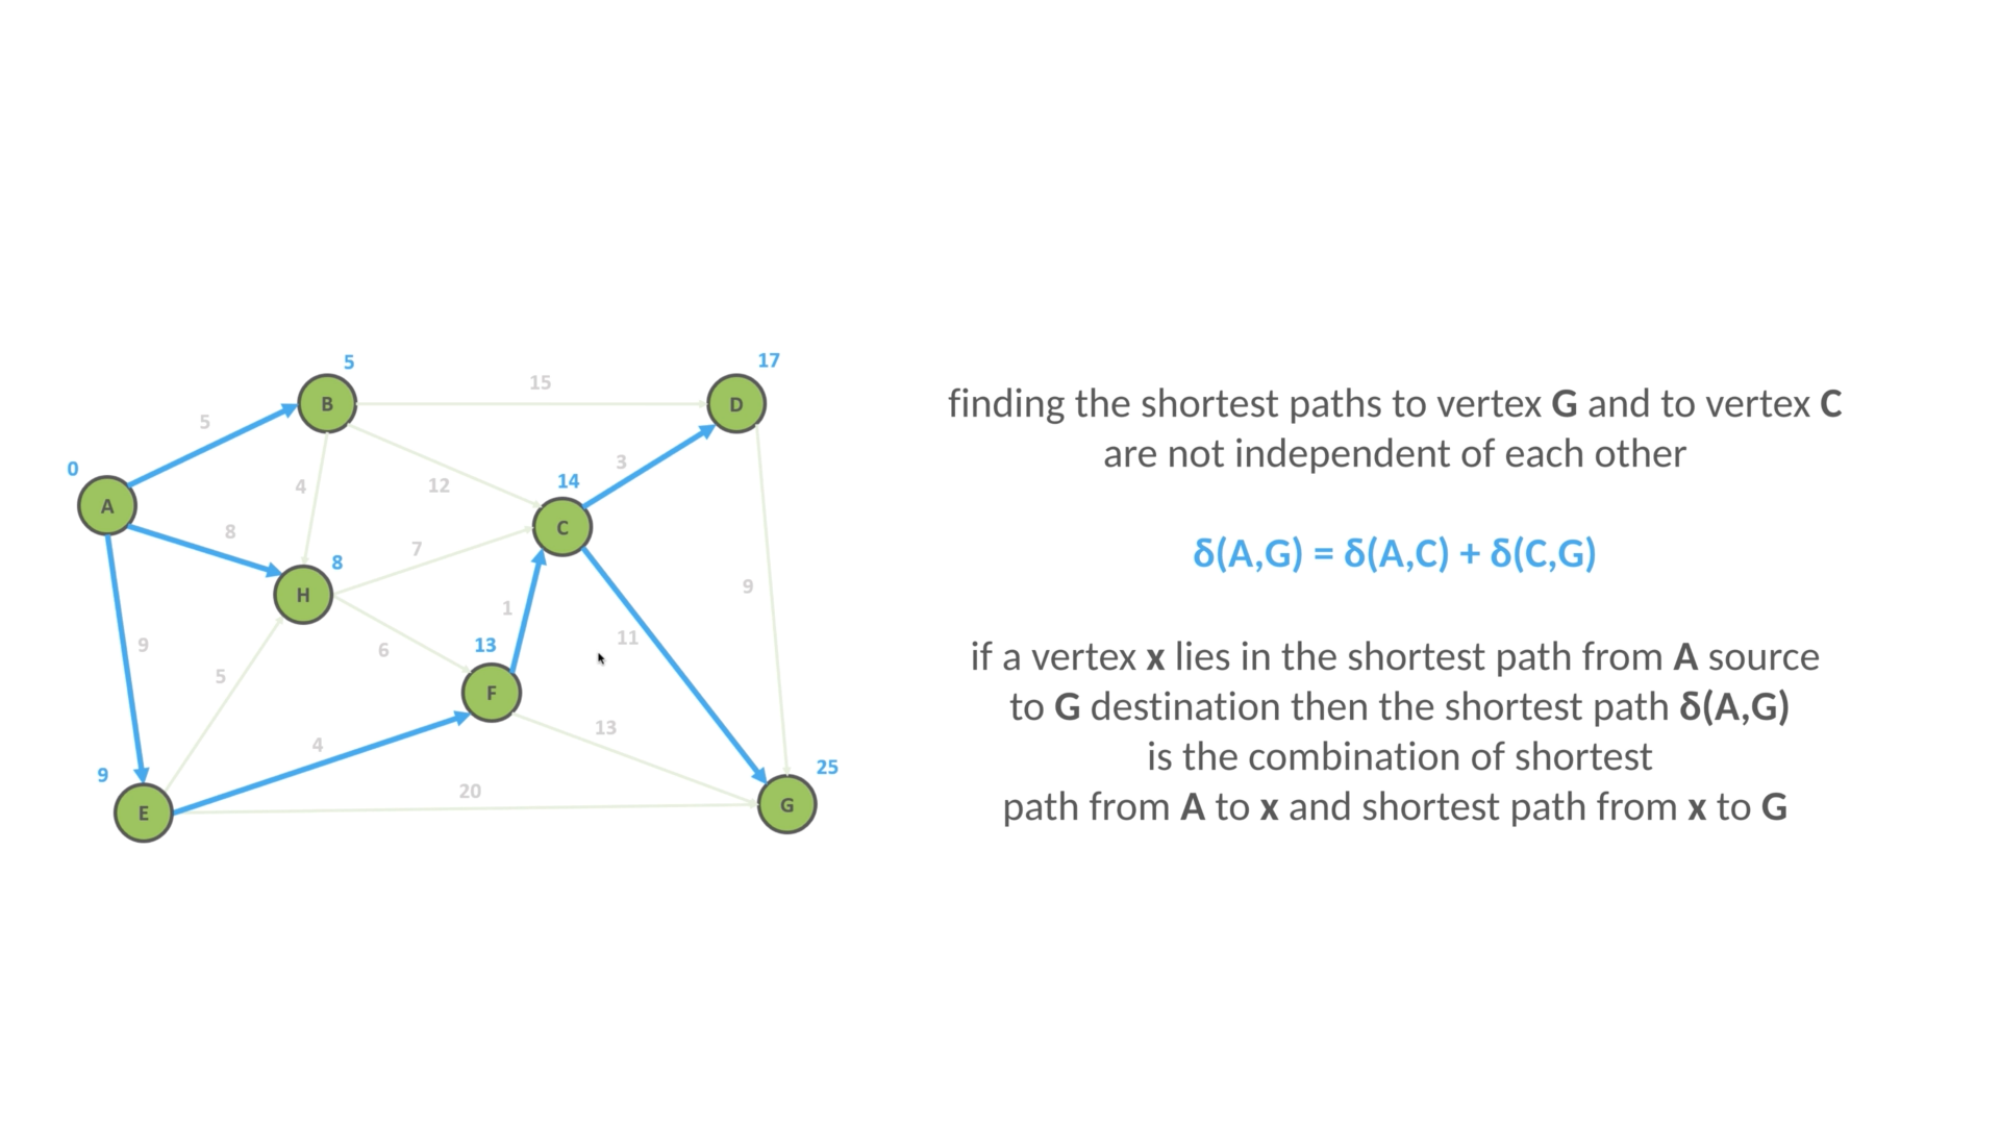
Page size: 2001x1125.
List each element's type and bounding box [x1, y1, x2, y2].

picture [55, 262, 1893, 900]
